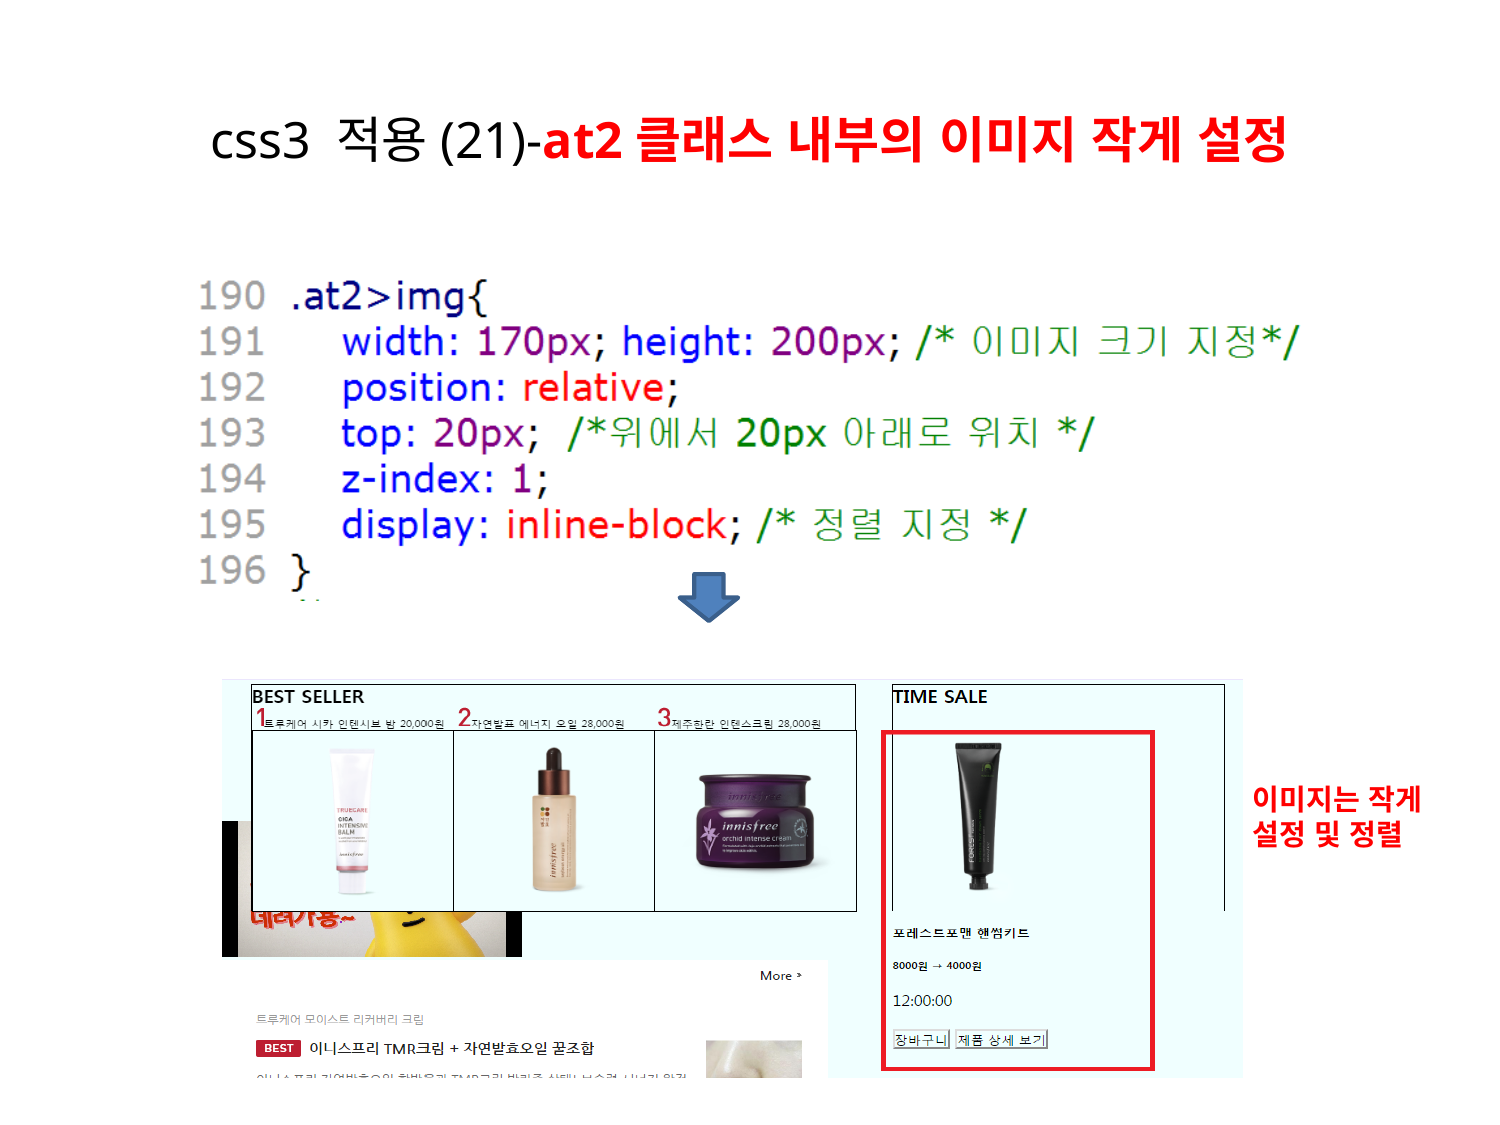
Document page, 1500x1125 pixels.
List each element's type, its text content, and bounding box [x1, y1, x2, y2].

title css3 적용(21)-at2클래스 내부의 이미지 작게 설정 [75, 45, 1425, 233]
text_box [690, 609, 728, 623]
picture [198, 269, 1341, 601]
picture [222, 679, 1243, 1079]
text_box 이미지는 작게 설정 및 정렬 [1247, 773, 1438, 859]
